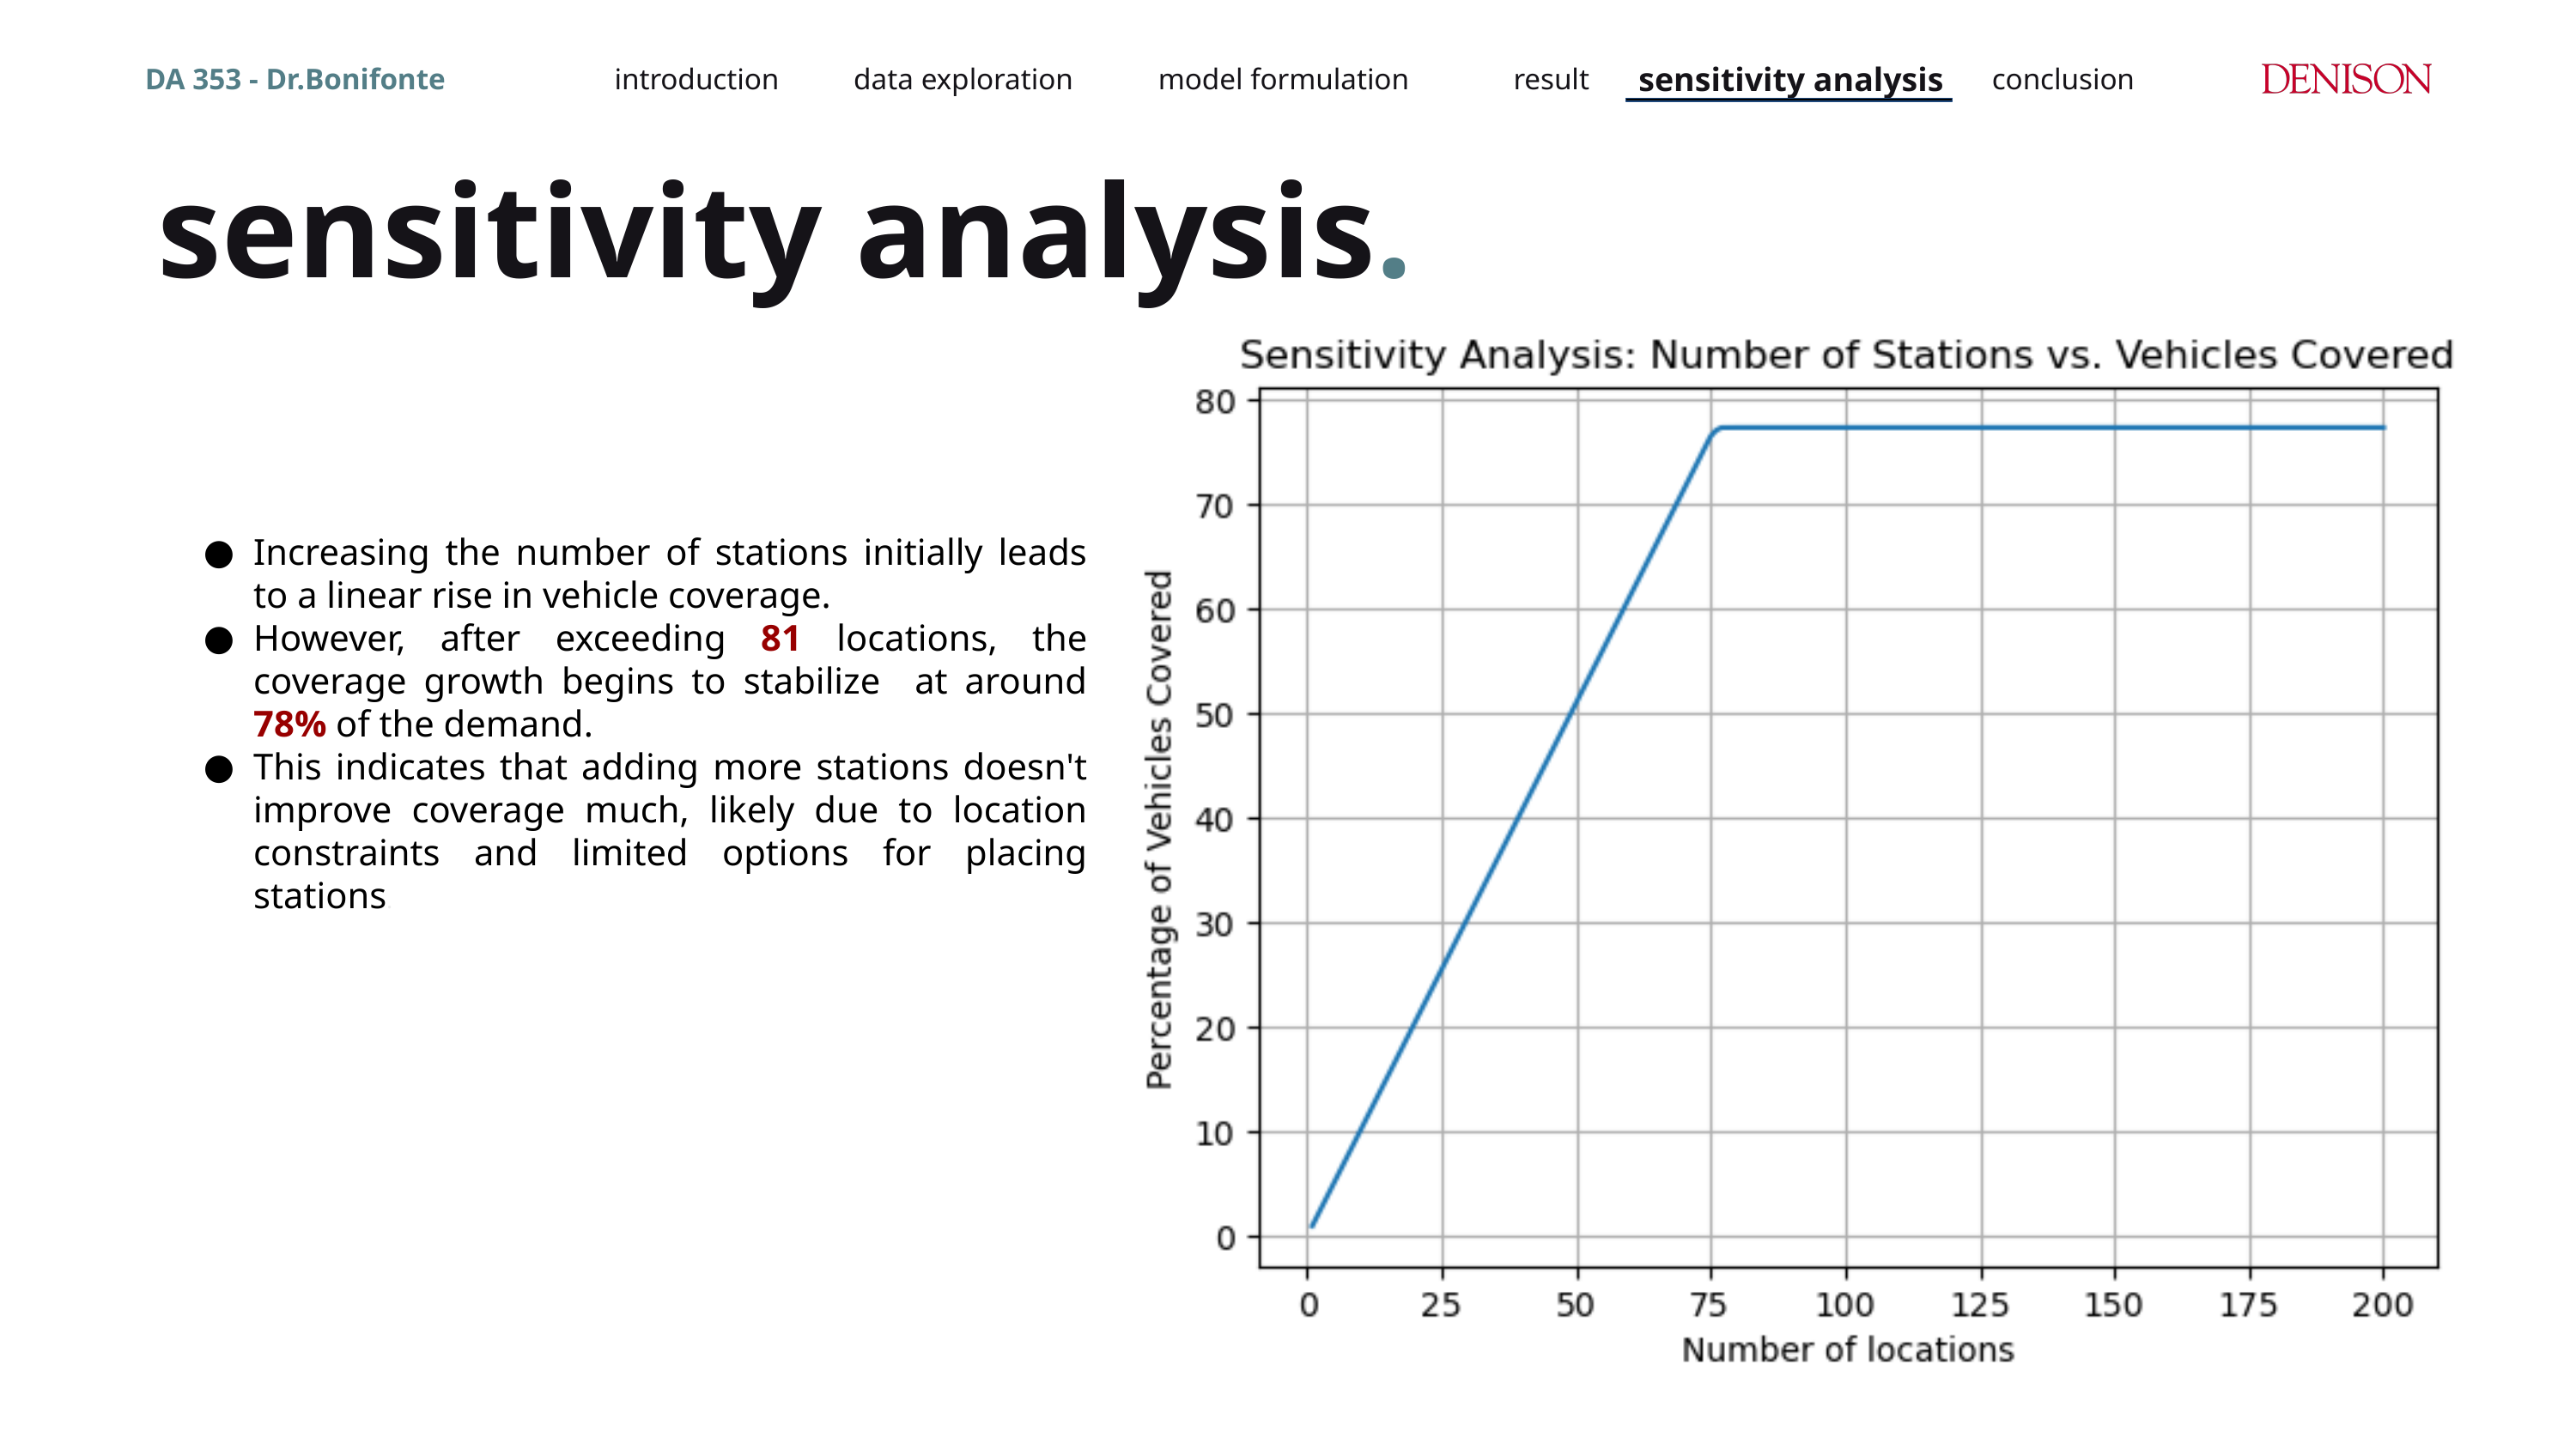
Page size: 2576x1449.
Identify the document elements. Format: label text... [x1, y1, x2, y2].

text_box Increasing the number of stations initially leads to a linear rise in vehicle coverage. However, after exceeding 81 locations, the coverage growth begins to stabilize at around 78% of the demand. This indicates that adding more stations doesn't improve coverage much, likely due to location constraints and limited options for placing stations. [176, 516, 1101, 929]
text_box model formulation [1124, 61, 1443, 96]
text_box data exploration [826, 61, 1101, 96]
text_box conclusion [1978, 61, 2148, 96]
text_box [1625, 98, 1953, 101]
picture [1123, 317, 2479, 1393]
picture [2262, 64, 2432, 94]
text_box DA 353 - Dr.Bonifonte [144, 61, 477, 96]
text_box introduction [590, 61, 804, 96]
text_box sensitivity analysis [1625, 58, 1958, 99]
text_box result [1467, 61, 1625, 96]
text_box sensitivity analysis. [144, 166, 2489, 316]
